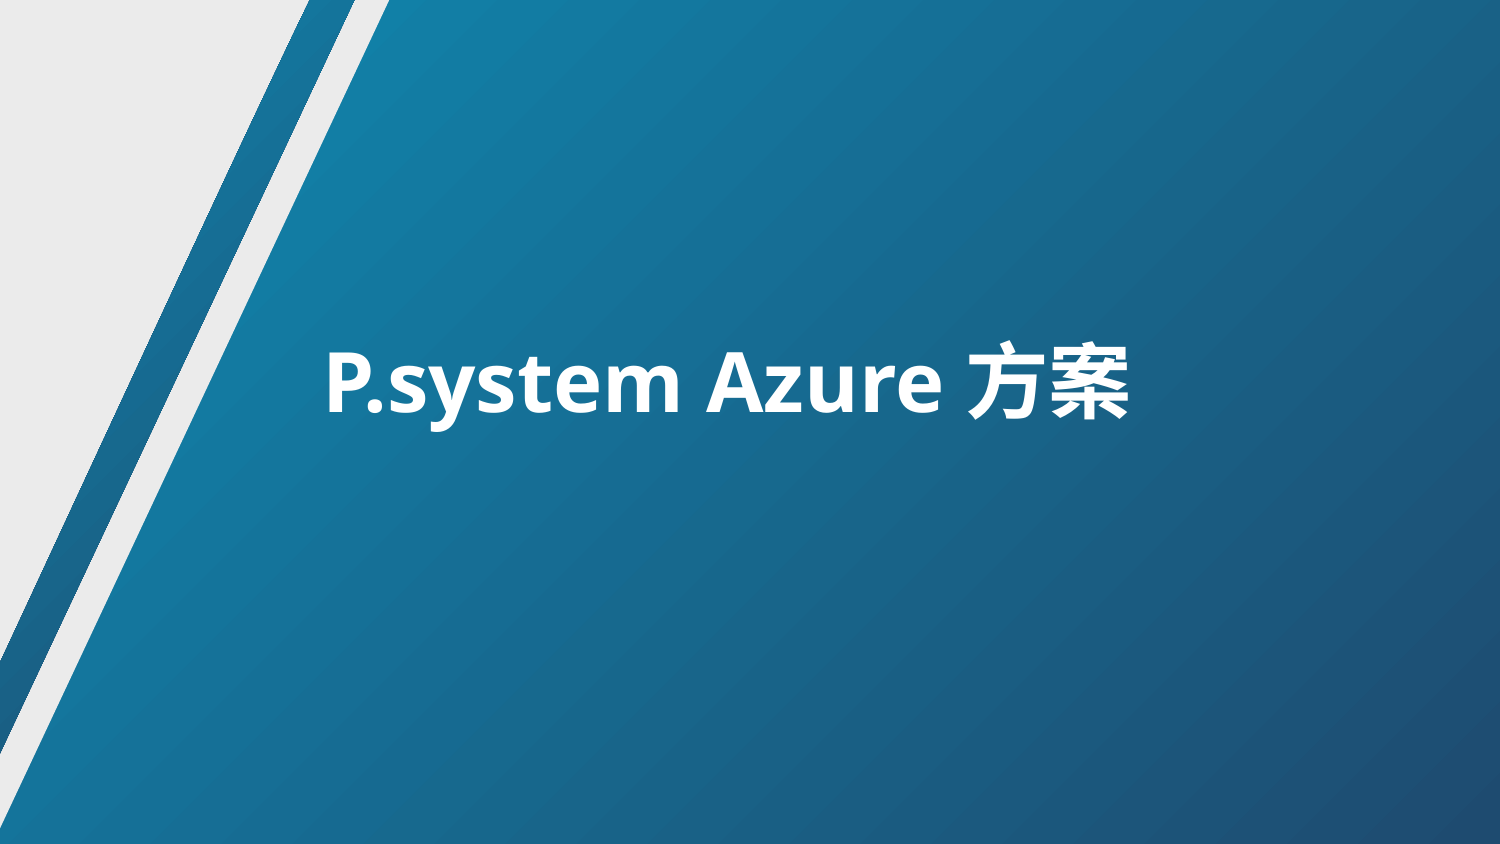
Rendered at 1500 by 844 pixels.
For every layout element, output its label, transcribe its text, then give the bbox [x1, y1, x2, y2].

list P.system Azure方案 [307, 321, 1452, 791]
